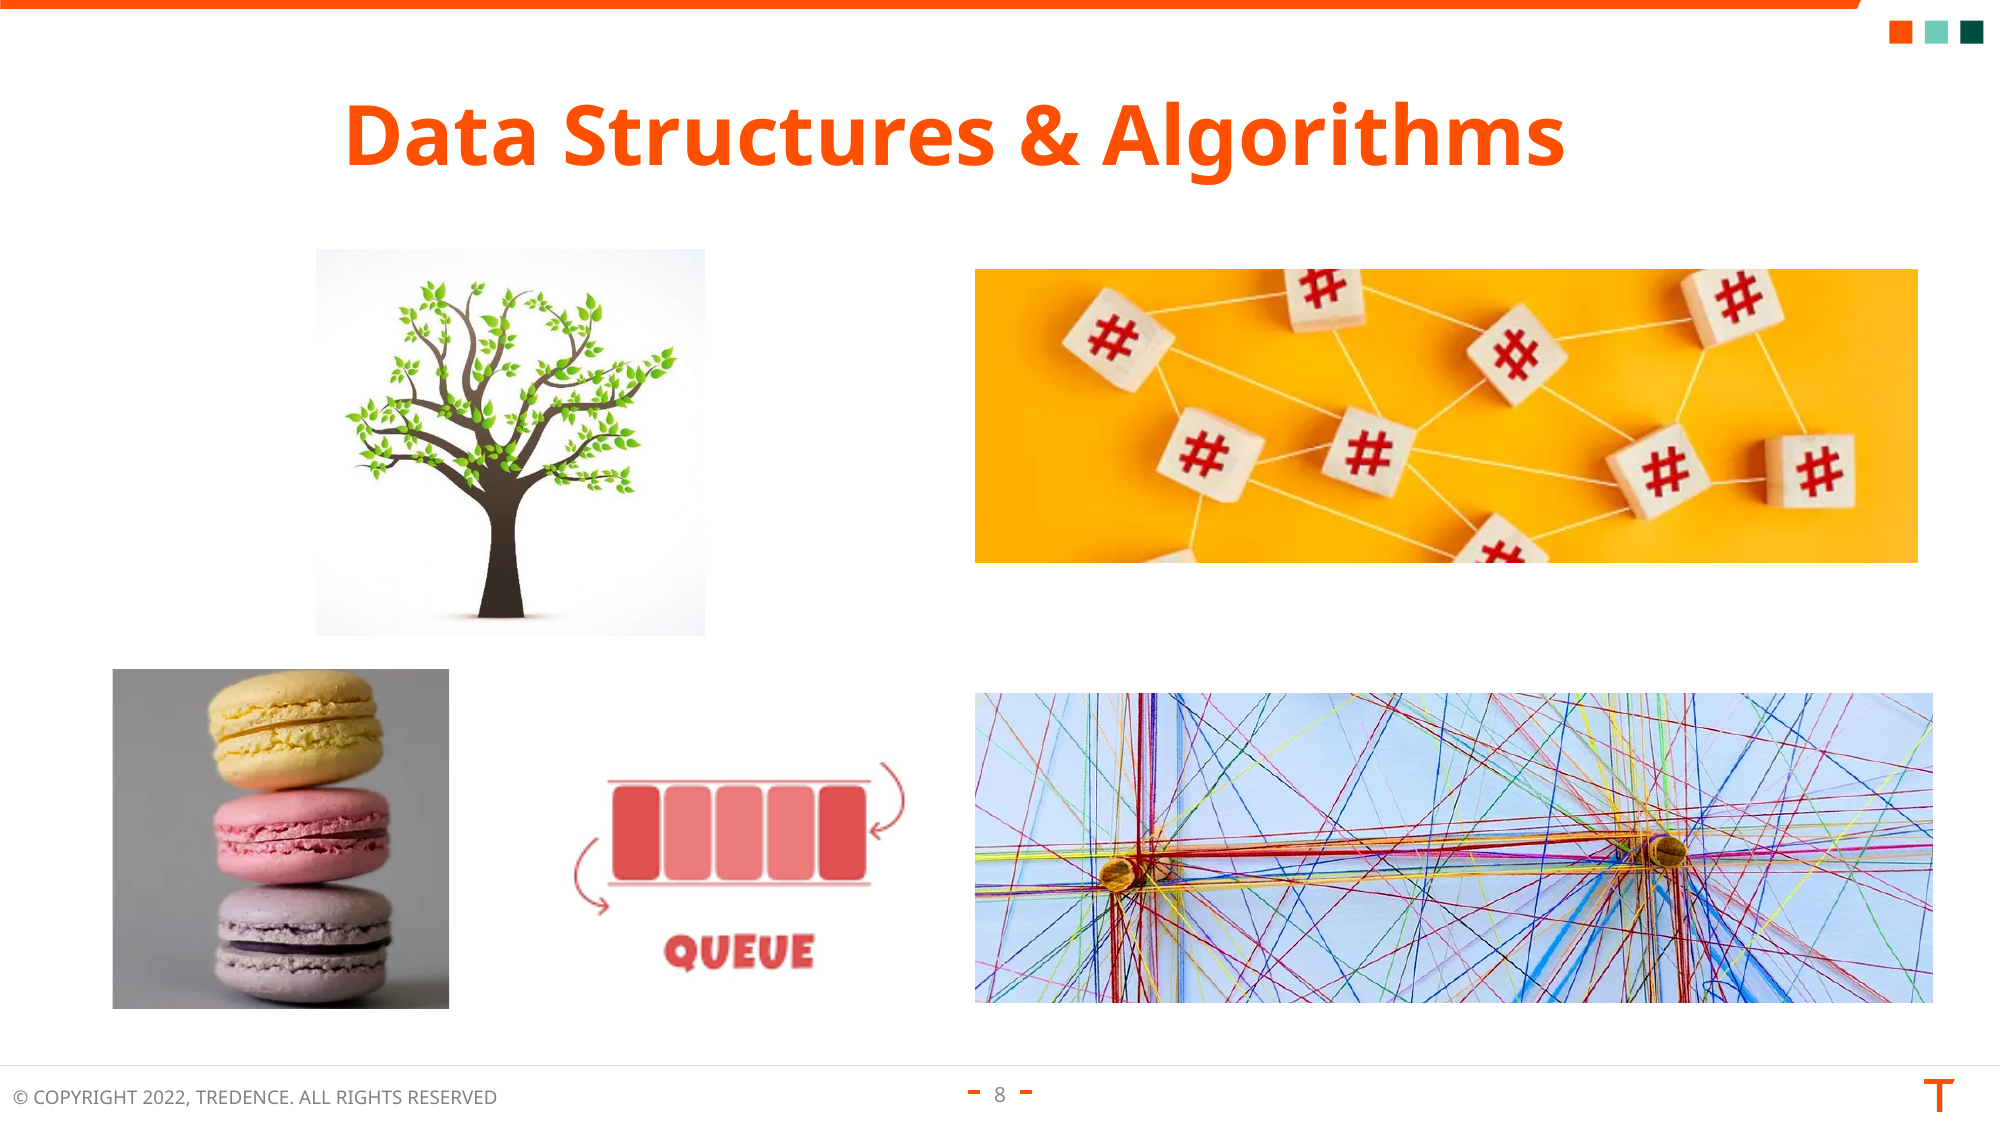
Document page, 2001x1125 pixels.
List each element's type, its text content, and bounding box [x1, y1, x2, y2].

picture [1924, 1079, 1955, 1112]
picture [975, 269, 1918, 563]
picture [316, 249, 705, 636]
picture [975, 693, 1933, 1003]
picture [0, 0, 1931, 9]
picture [112, 669, 450, 1009]
picture [524, 669, 956, 1014]
text_box Data Structures & Algorithms [65, 75, 1846, 190]
